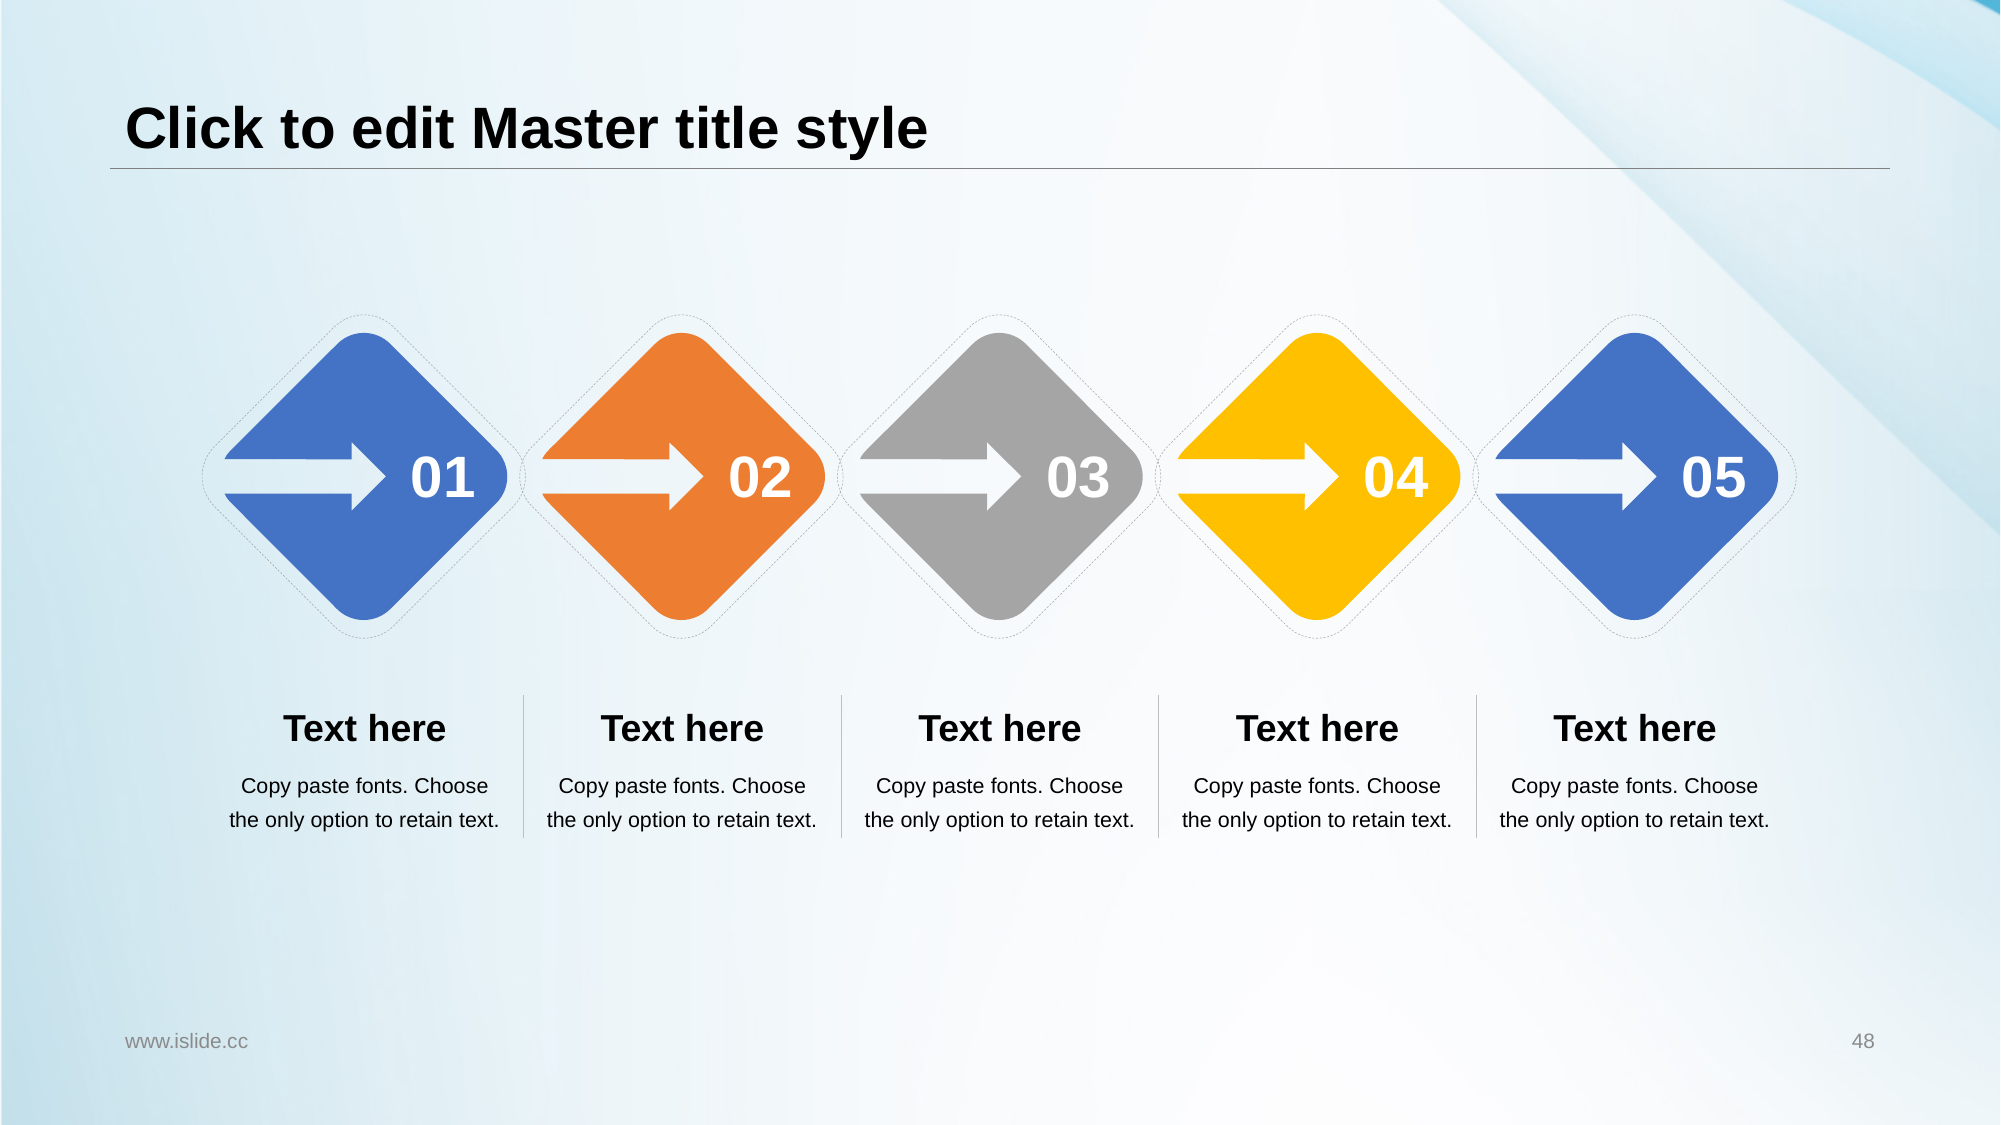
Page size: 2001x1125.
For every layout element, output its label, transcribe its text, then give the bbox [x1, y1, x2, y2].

picture [4, 0, 2001, 1125]
slide_number 48 [1412, 1023, 1890, 1058]
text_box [209, 349, 1791, 849]
footer www.islide.cc [109, 1023, 790, 1058]
title Click to edit Master title style [109, 0, 1890, 169]
